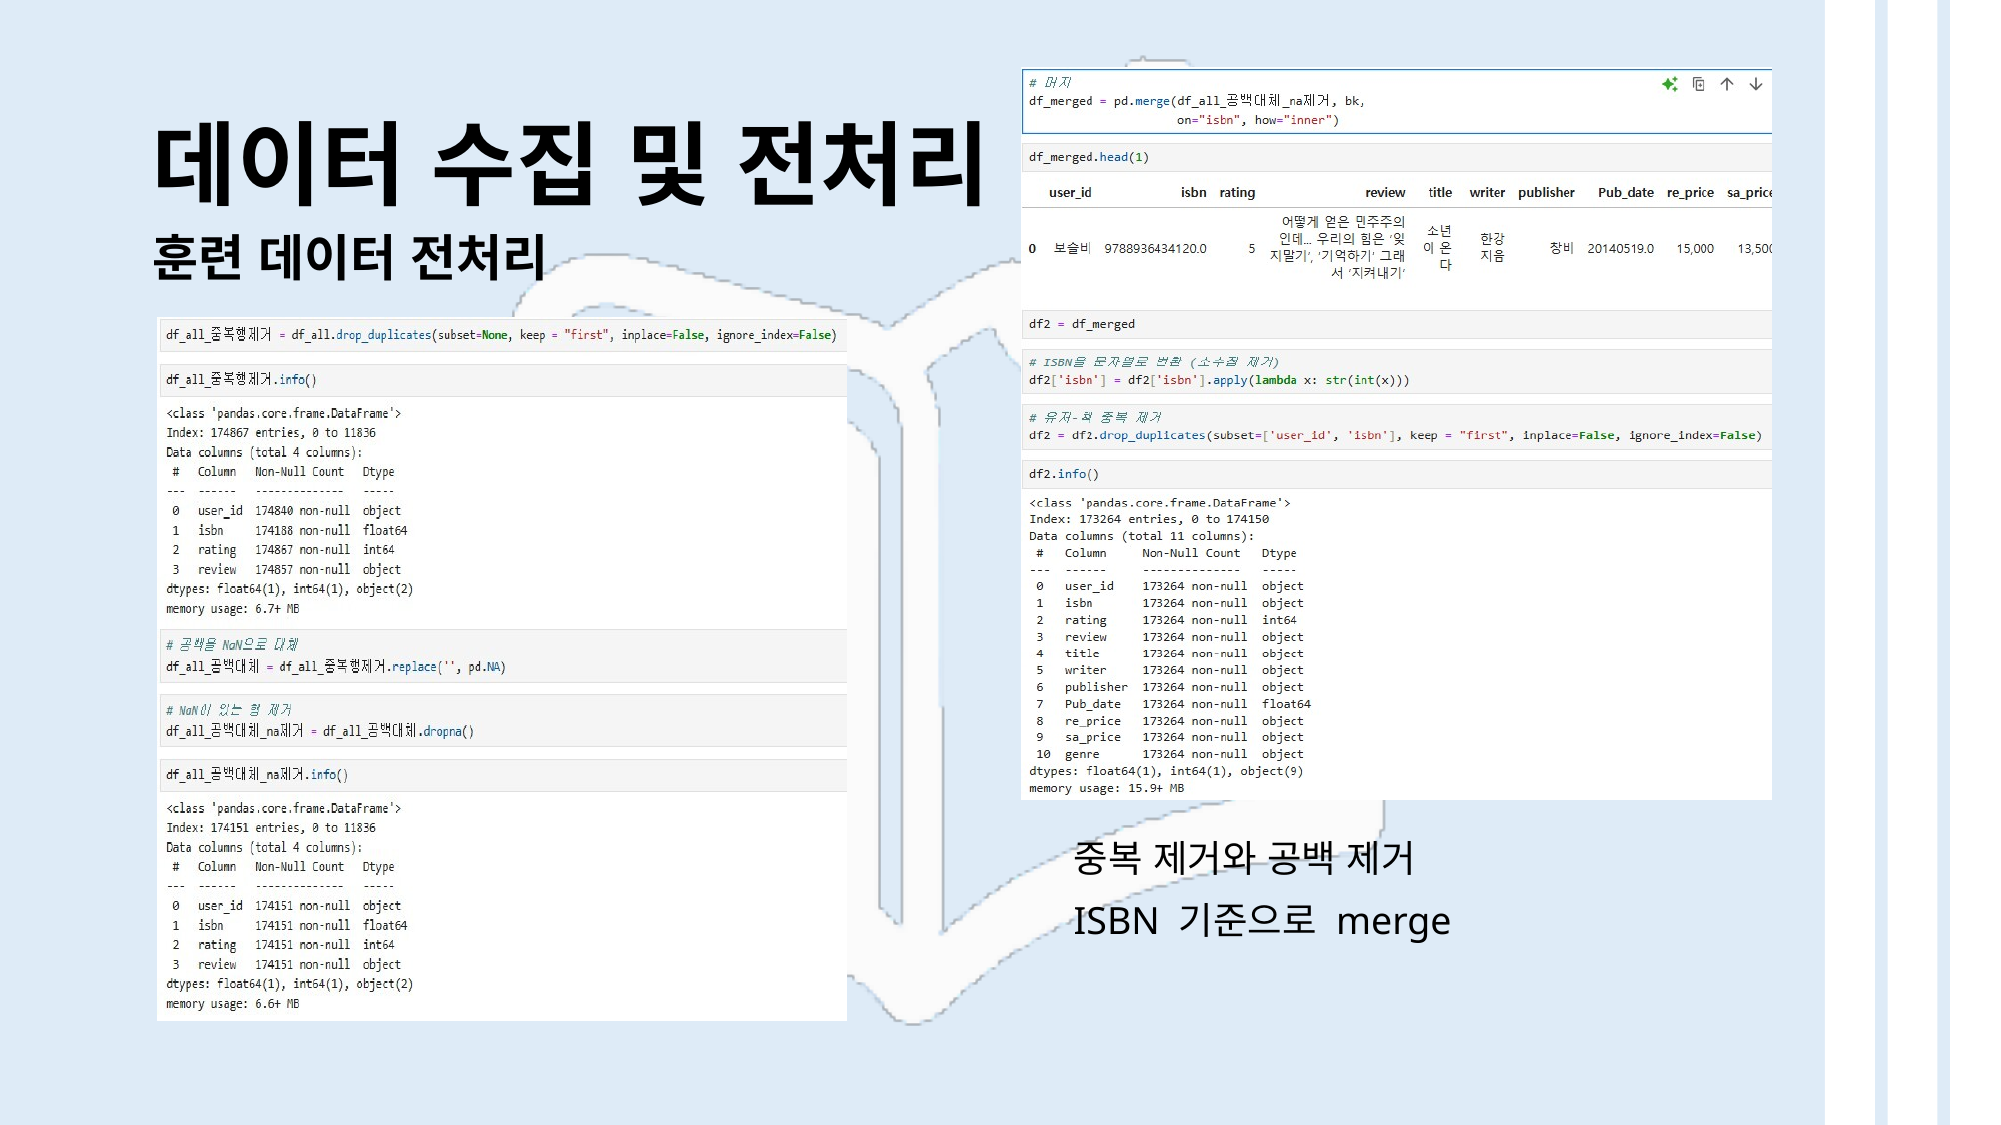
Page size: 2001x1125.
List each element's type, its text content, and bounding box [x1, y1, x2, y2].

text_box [369, 0, 2000, 1125]
title 데이터 수집 및 전처리 [137, 59, 369, 159]
picture [1021, 67, 1772, 800]
picture [157, 317, 847, 1021]
list 훈련 데이터 전처리 [137, 159, 369, 295]
